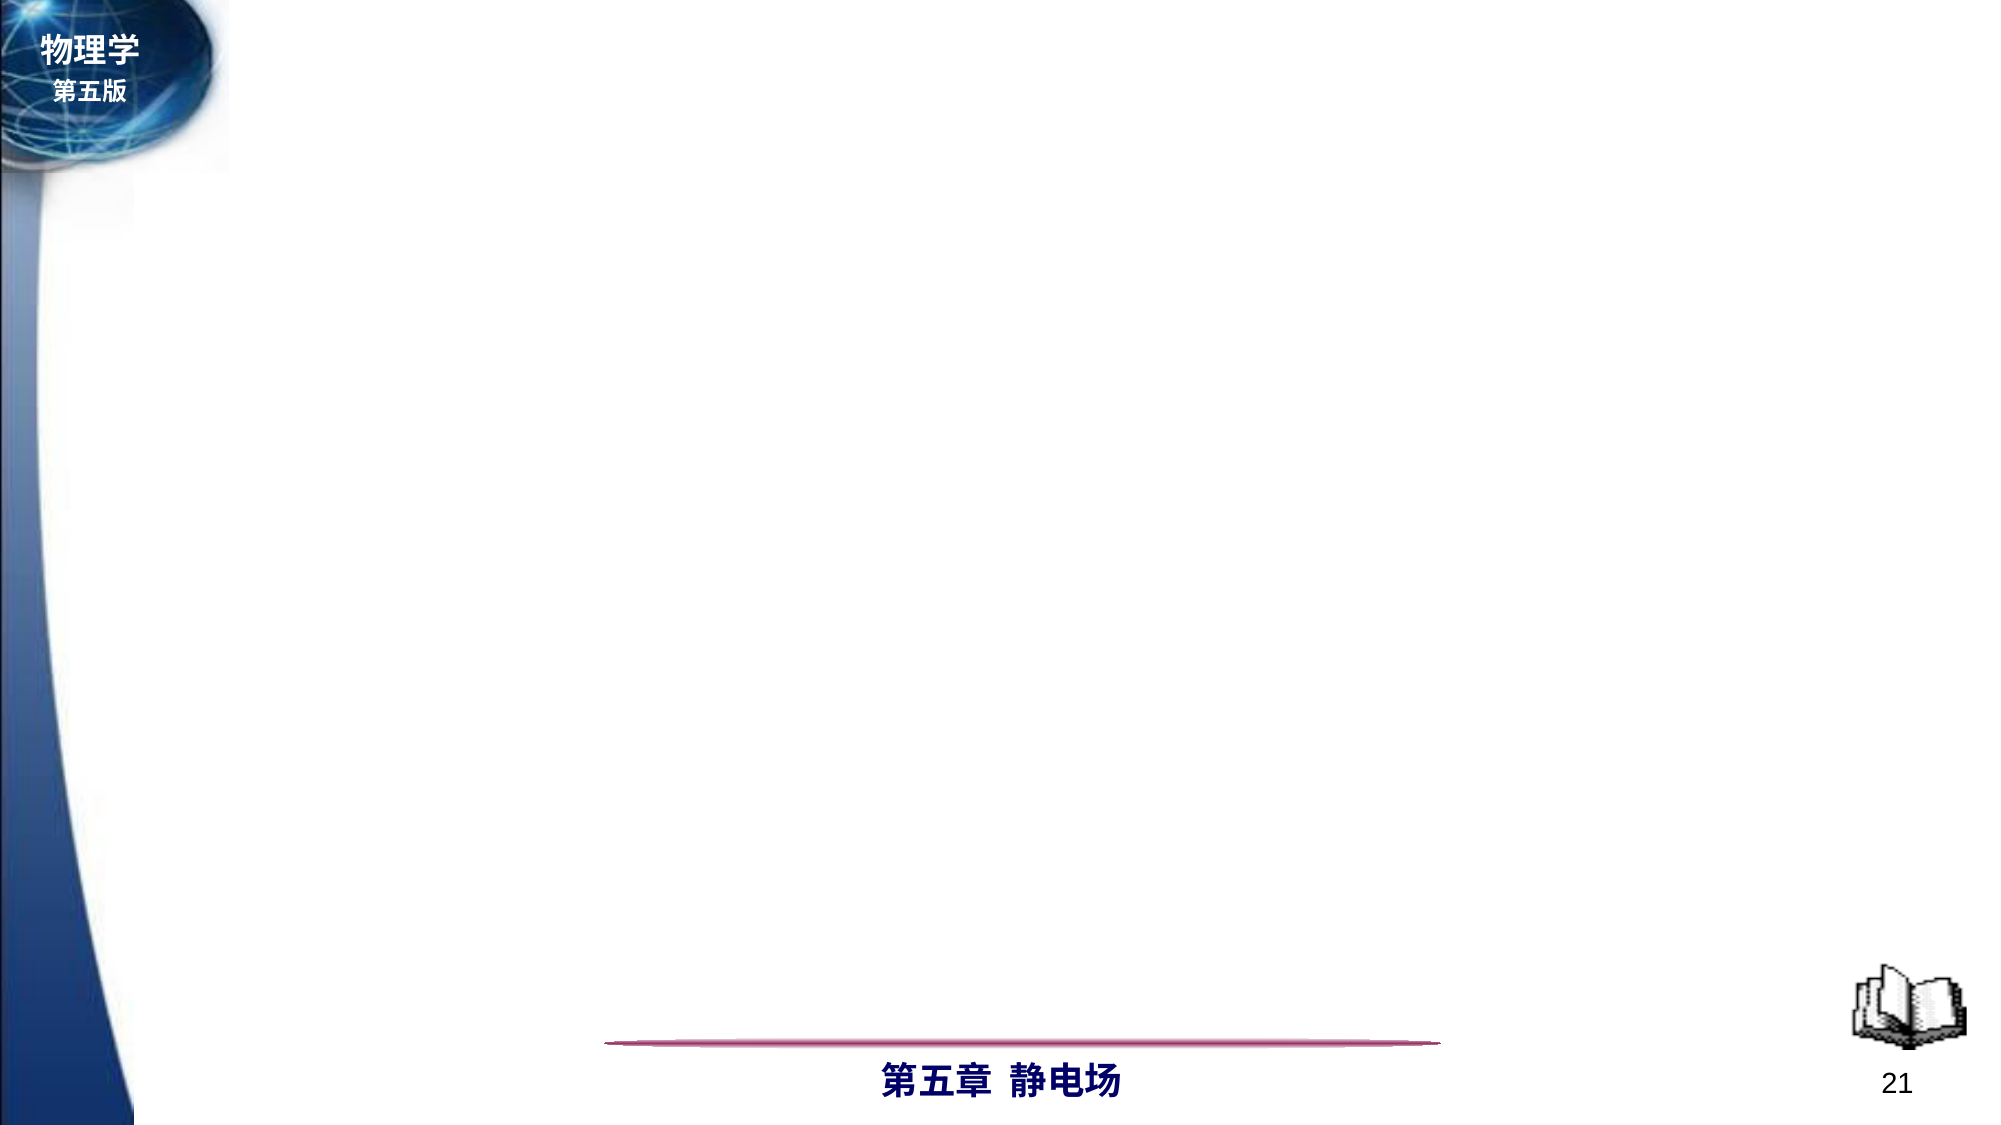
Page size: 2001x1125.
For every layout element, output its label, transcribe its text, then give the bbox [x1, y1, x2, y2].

picture [0, 0, 229, 1125]
picture [1850, 962, 1967, 1050]
slide_number 21 [1462, 1056, 1929, 1125]
